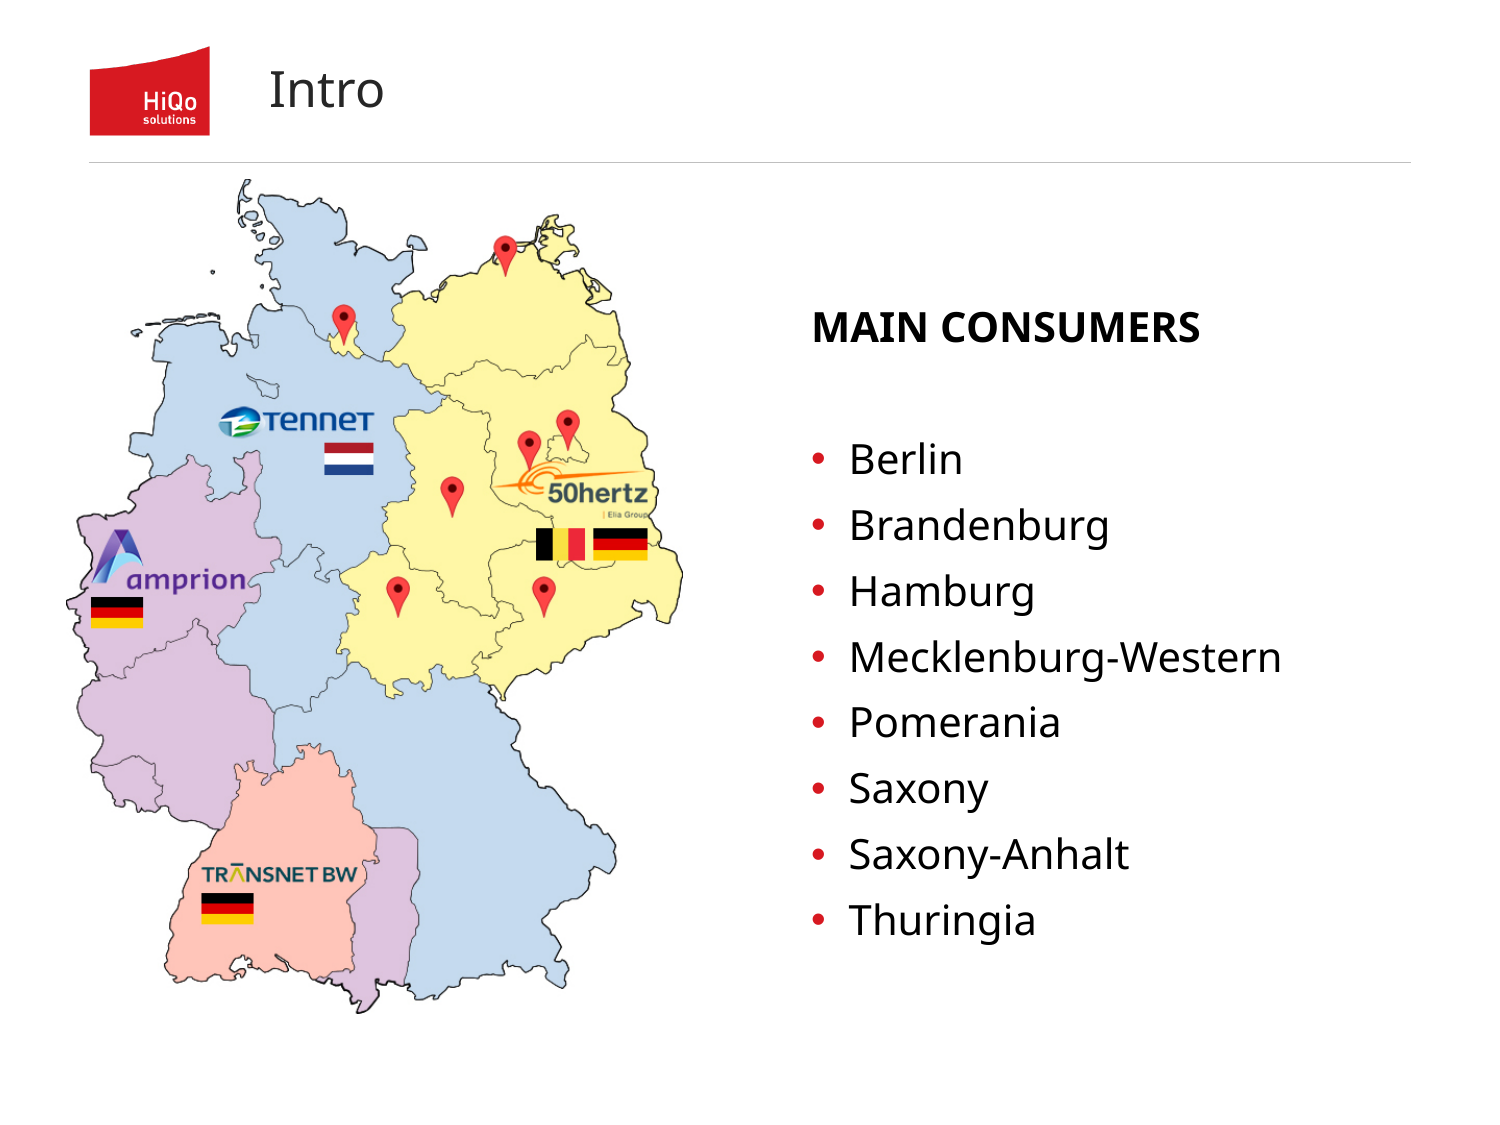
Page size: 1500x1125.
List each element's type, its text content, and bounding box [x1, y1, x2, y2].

picture [66, 31, 233, 151]
picture [66, 179, 683, 1014]
text_box Intro [254, 31, 1347, 150]
list MAIN CONSUMERS Berlin Brandenburg Hamburg Mecklenburg-Western Pomerania Saxony Saxony-Anhalt Thuringia [796, 299, 1397, 1014]
